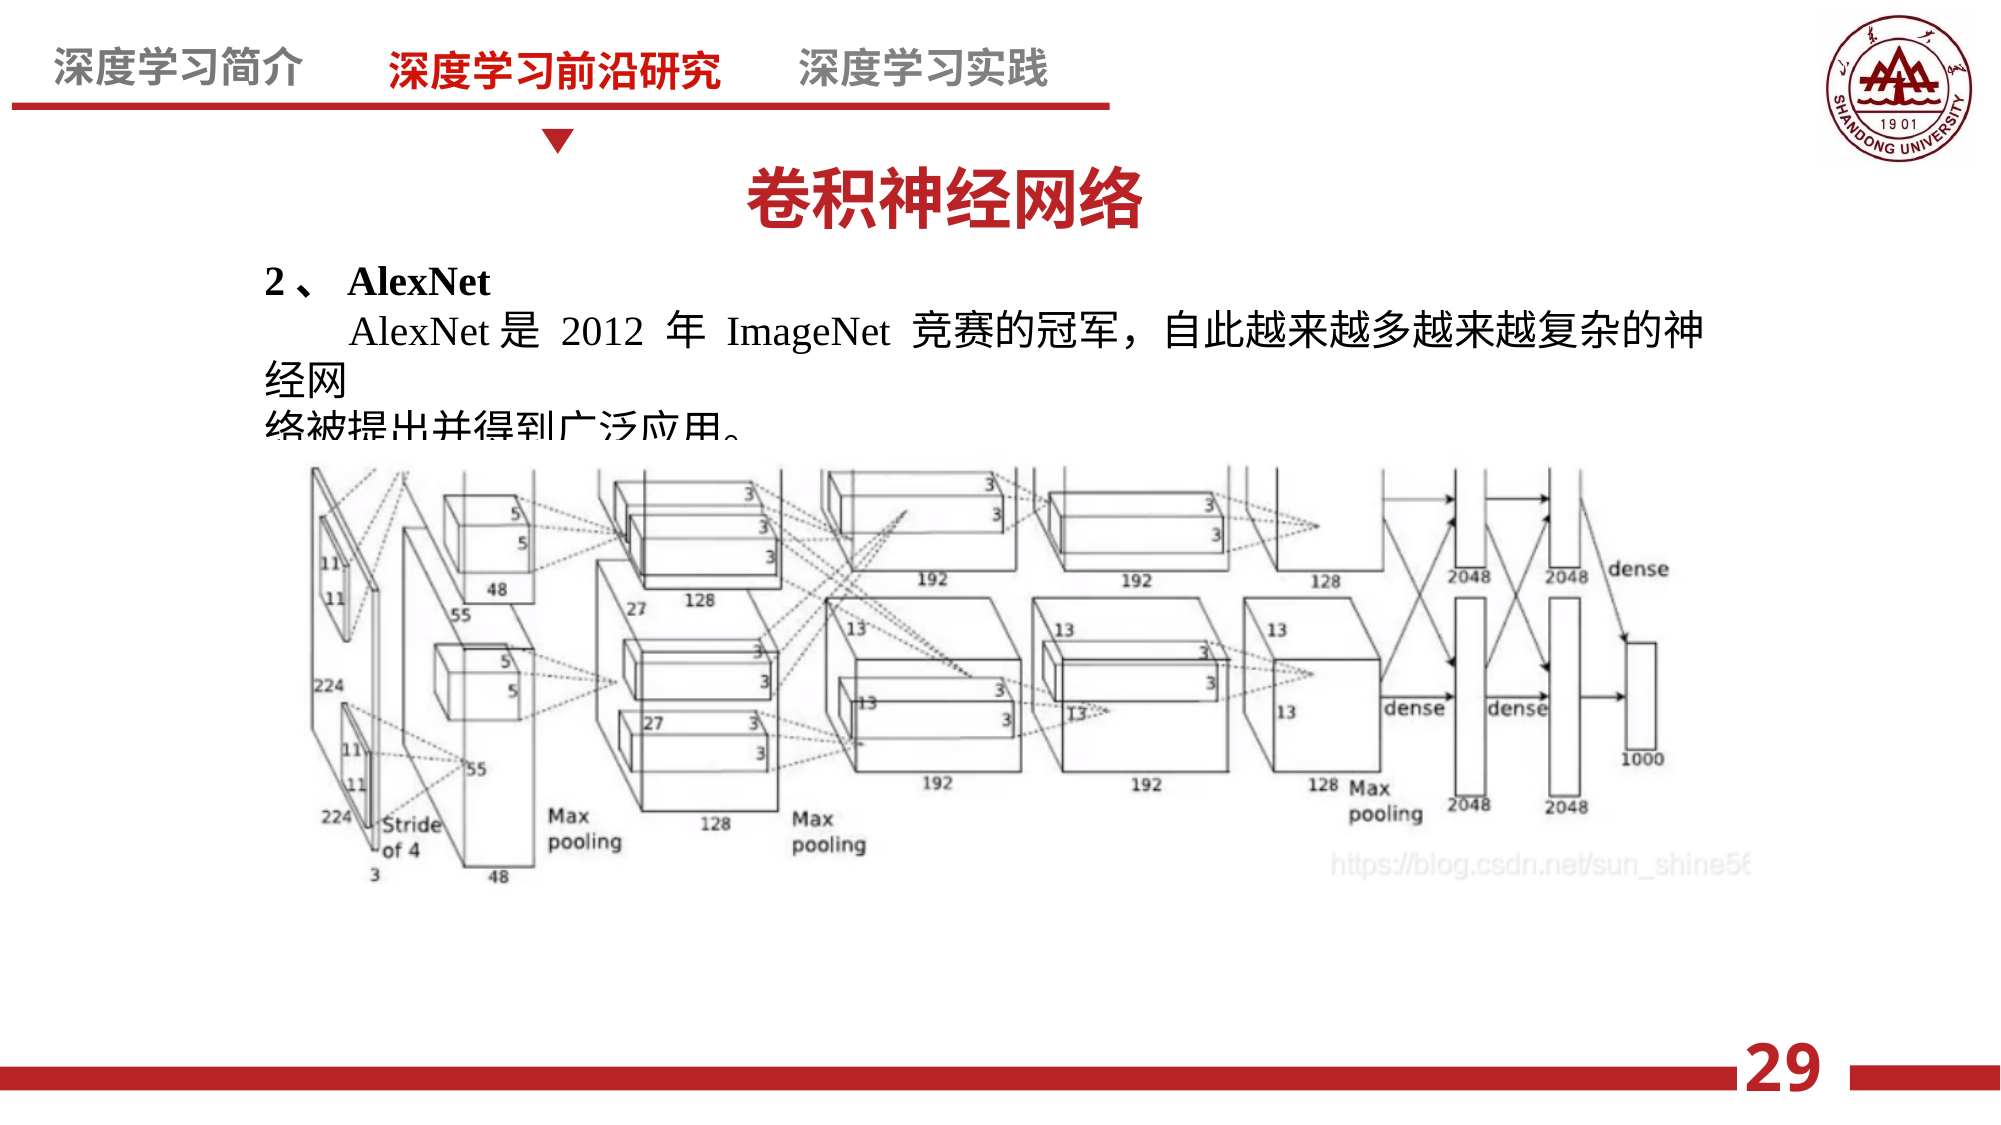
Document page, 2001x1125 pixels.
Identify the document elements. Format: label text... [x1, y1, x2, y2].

text_box 2、AlexNet AlexNet是 2012 年 ImageNet 竞赛的冠军，自此越来越多越来越复杂的神经网 络被提出并得到广泛应用。 [249, 246, 1754, 440]
picture [249, 440, 1754, 939]
text_box 卷积神经网络 [699, 149, 1161, 245]
picture [1820, 9, 1977, 167]
